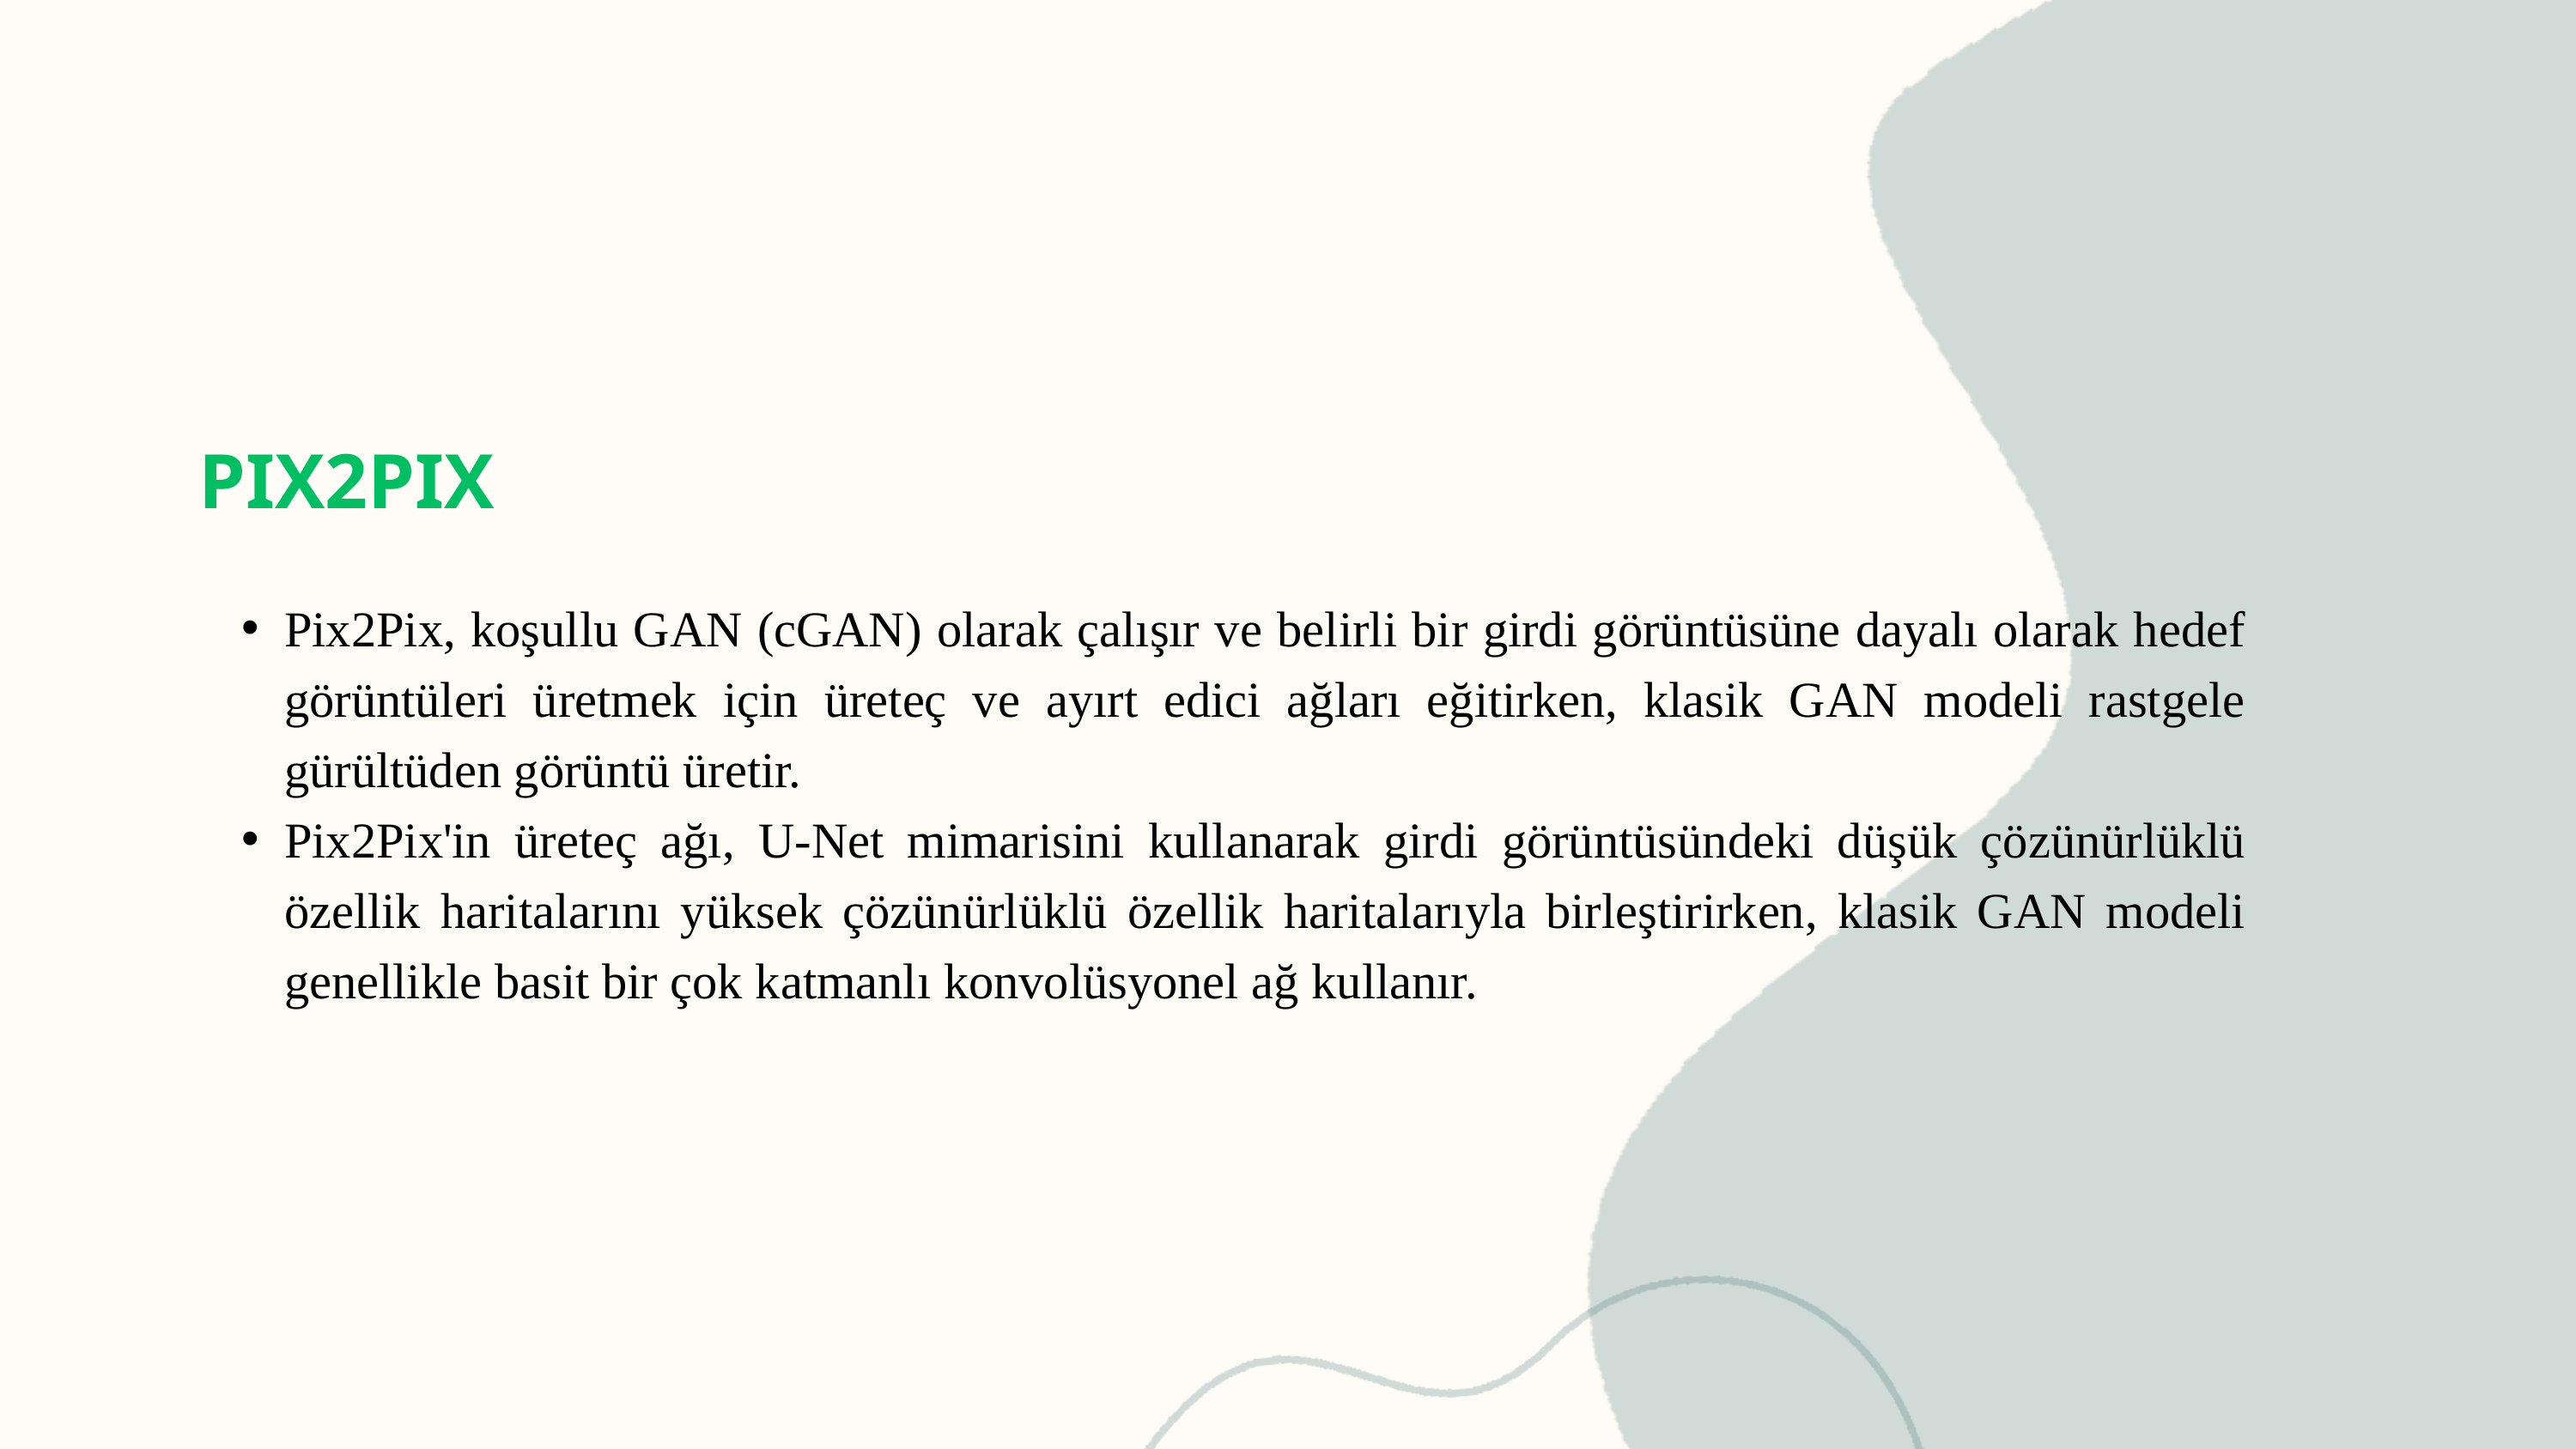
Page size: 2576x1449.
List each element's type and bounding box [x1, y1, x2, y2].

text_box [198, 442, 2249, 1007]
picture [1170, 0, 2576, 1449]
